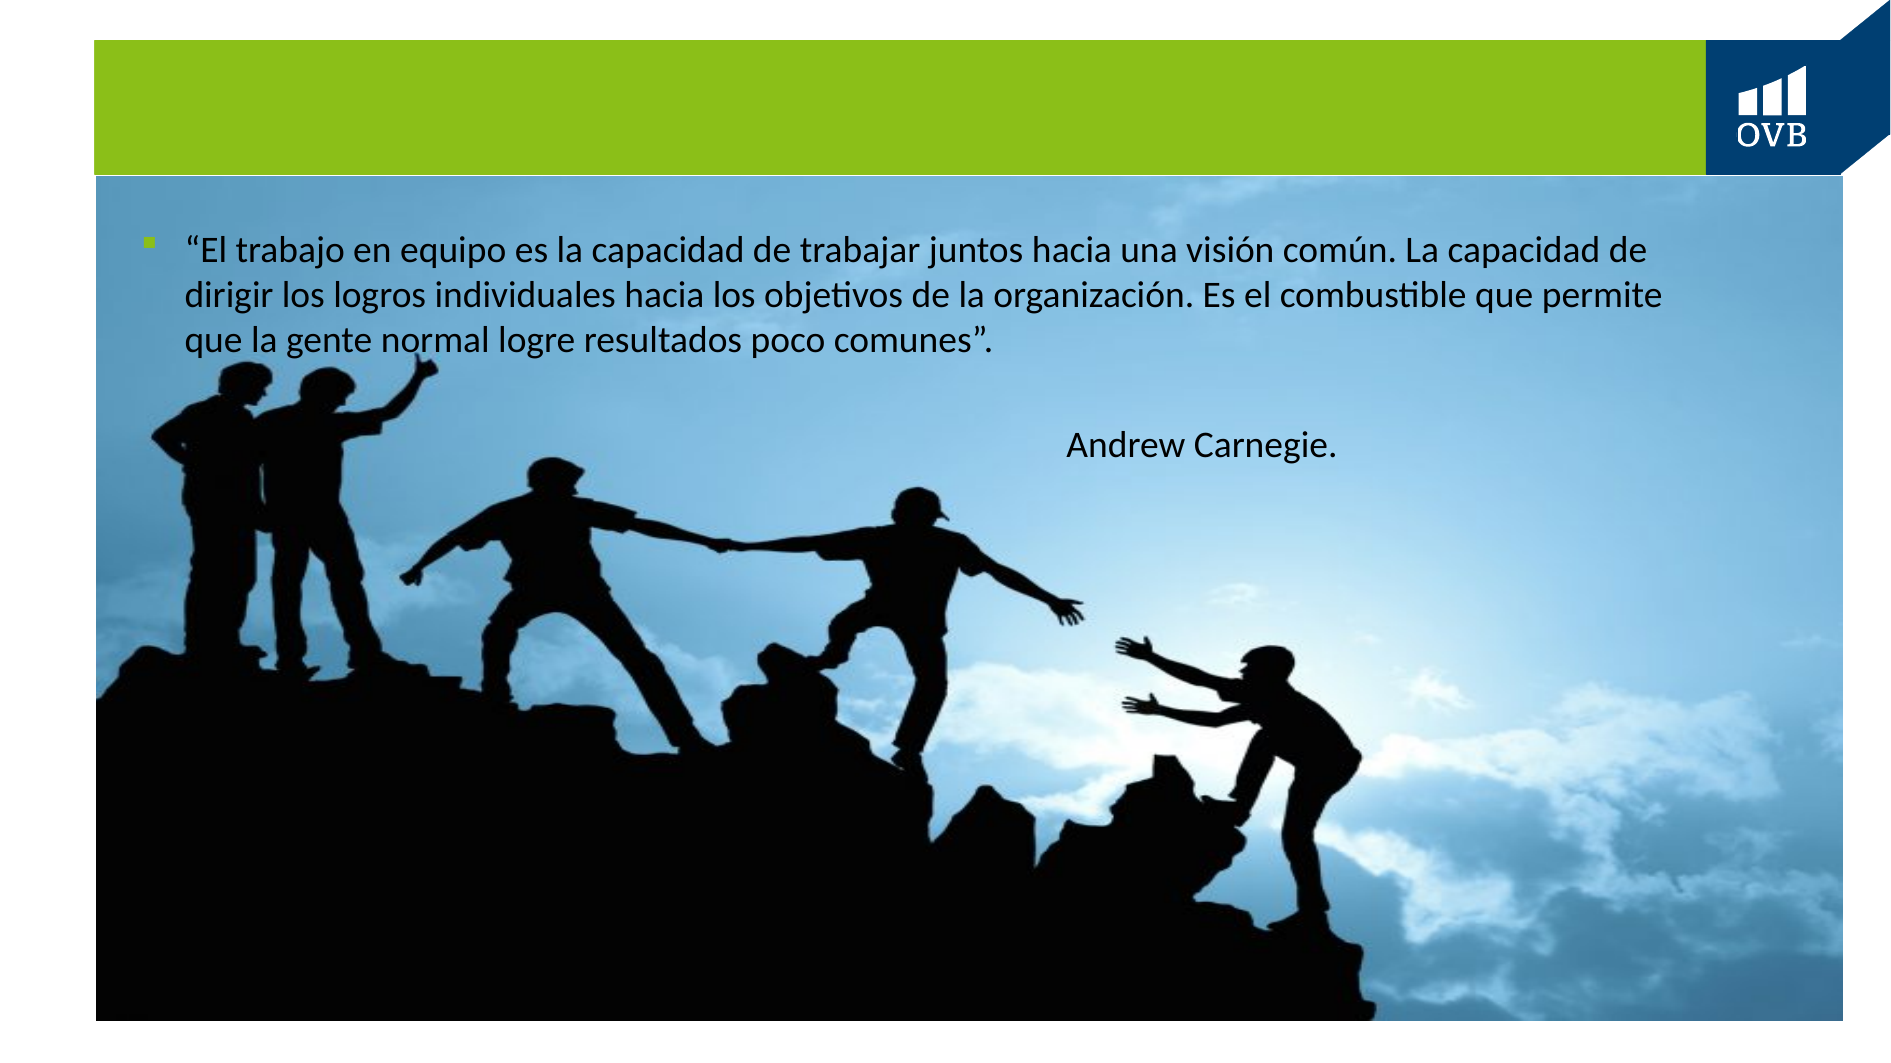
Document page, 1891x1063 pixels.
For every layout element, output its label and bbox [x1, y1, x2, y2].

picture [96, 176, 1843, 1021]
